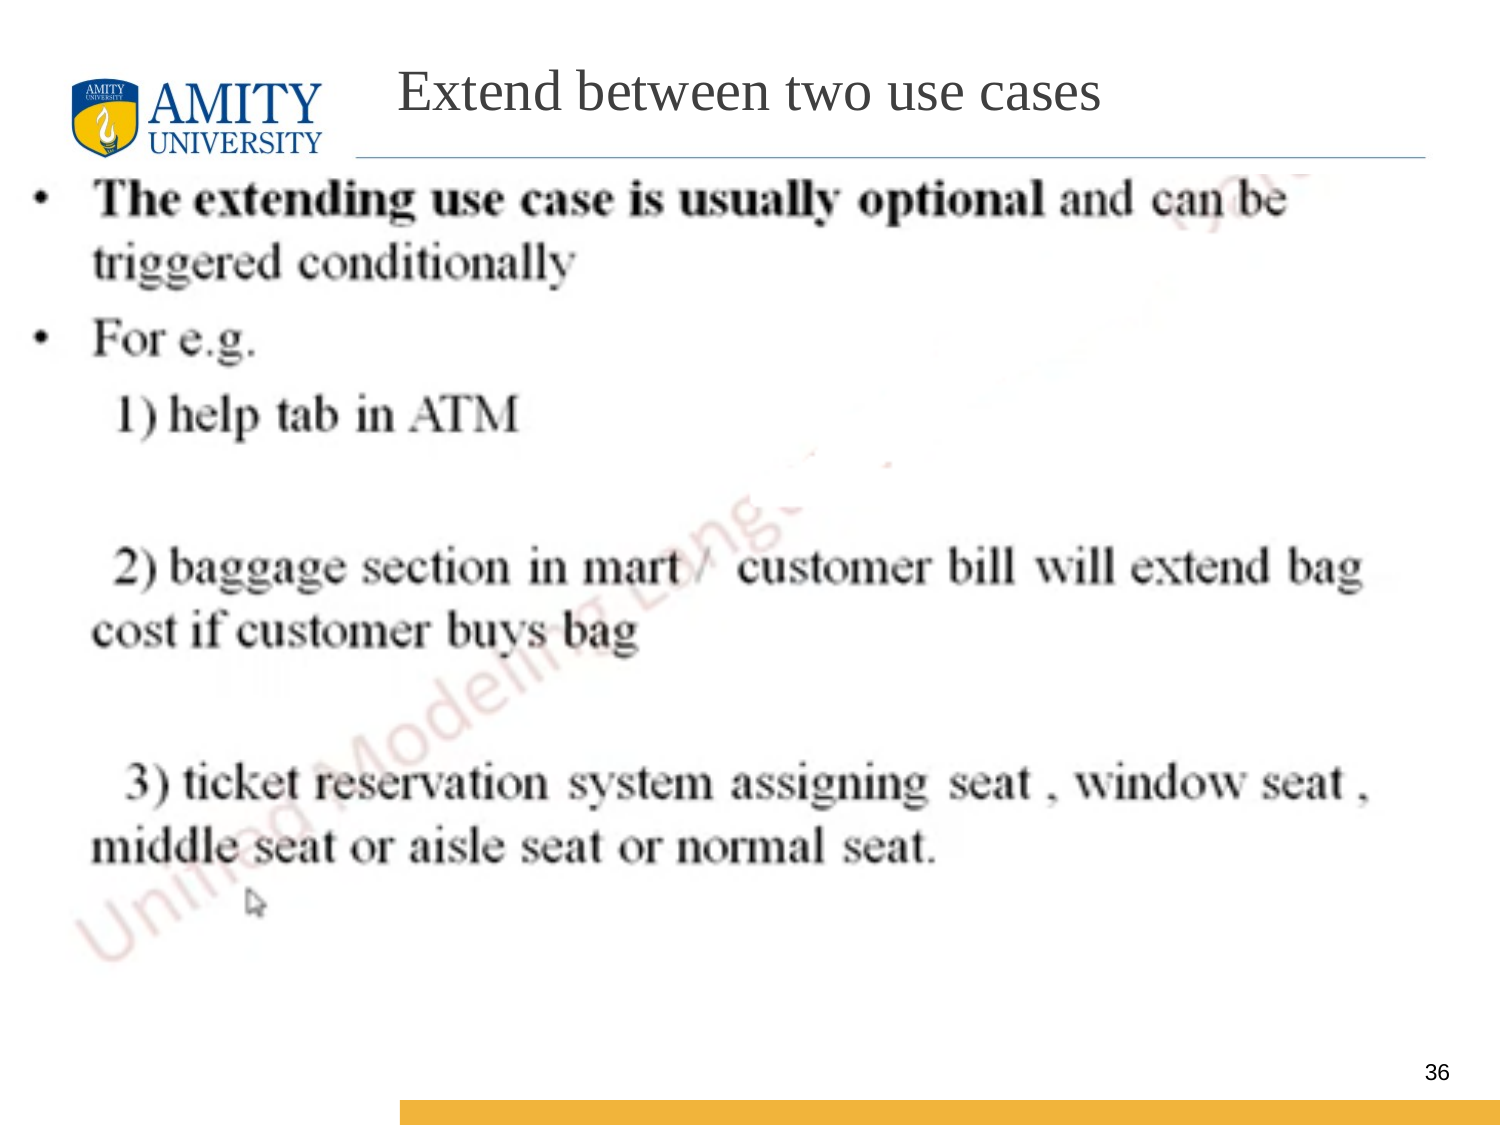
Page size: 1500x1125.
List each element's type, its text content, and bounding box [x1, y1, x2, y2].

slide_number 36 [1115, 1049, 1466, 1125]
picture [0, 0, 1500, 1051]
title Extend between two use cases [75, 45, 1425, 174]
